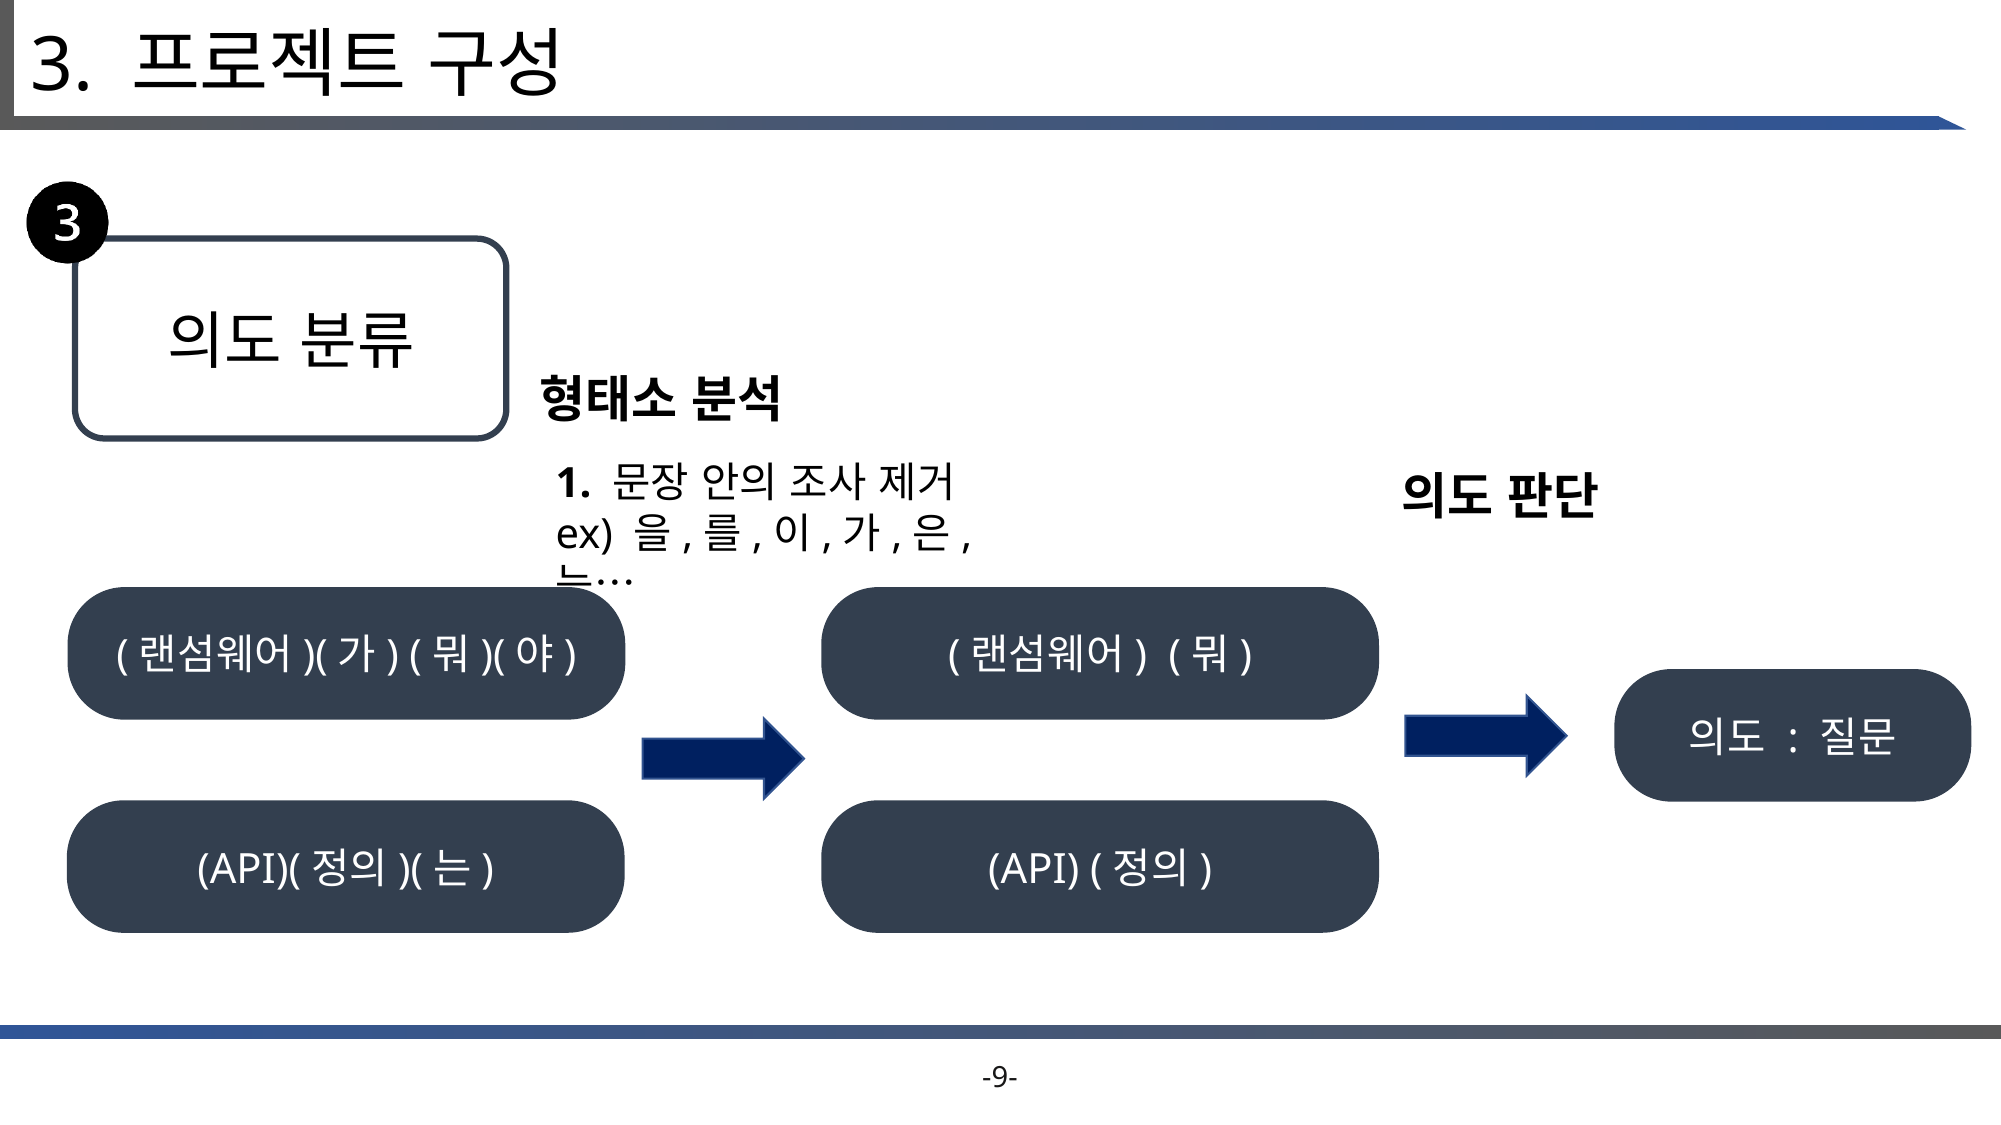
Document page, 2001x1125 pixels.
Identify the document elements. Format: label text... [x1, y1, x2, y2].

text_box 의도 : 질문 [1613, 668, 1973, 803]
text_box (API)(정의)(는) [65, 799, 626, 934]
title 3. 프로젝트 구성 [15, 6, 1628, 126]
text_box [15, 170, 475, 384]
text_box 의도 판단 [1387, 457, 1684, 533]
slide_number -9- [774, 1048, 1225, 1109]
text_box (랜섬웨어)(가) (뭐)(야) [66, 586, 627, 721]
text_box (API) (정의) [820, 799, 1381, 934]
text_box (랜섬웨어) (뭐) [820, 586, 1381, 721]
text_box 형태소 분석 [524, 359, 822, 435]
text_box 1. 문장 안의 조사 제거 ex) 을,를,이,가,은,는… [540, 448, 1000, 614]
text_box [73, 237, 508, 440]
text_box [1404, 693, 1569, 779]
text_box [641, 716, 806, 802]
